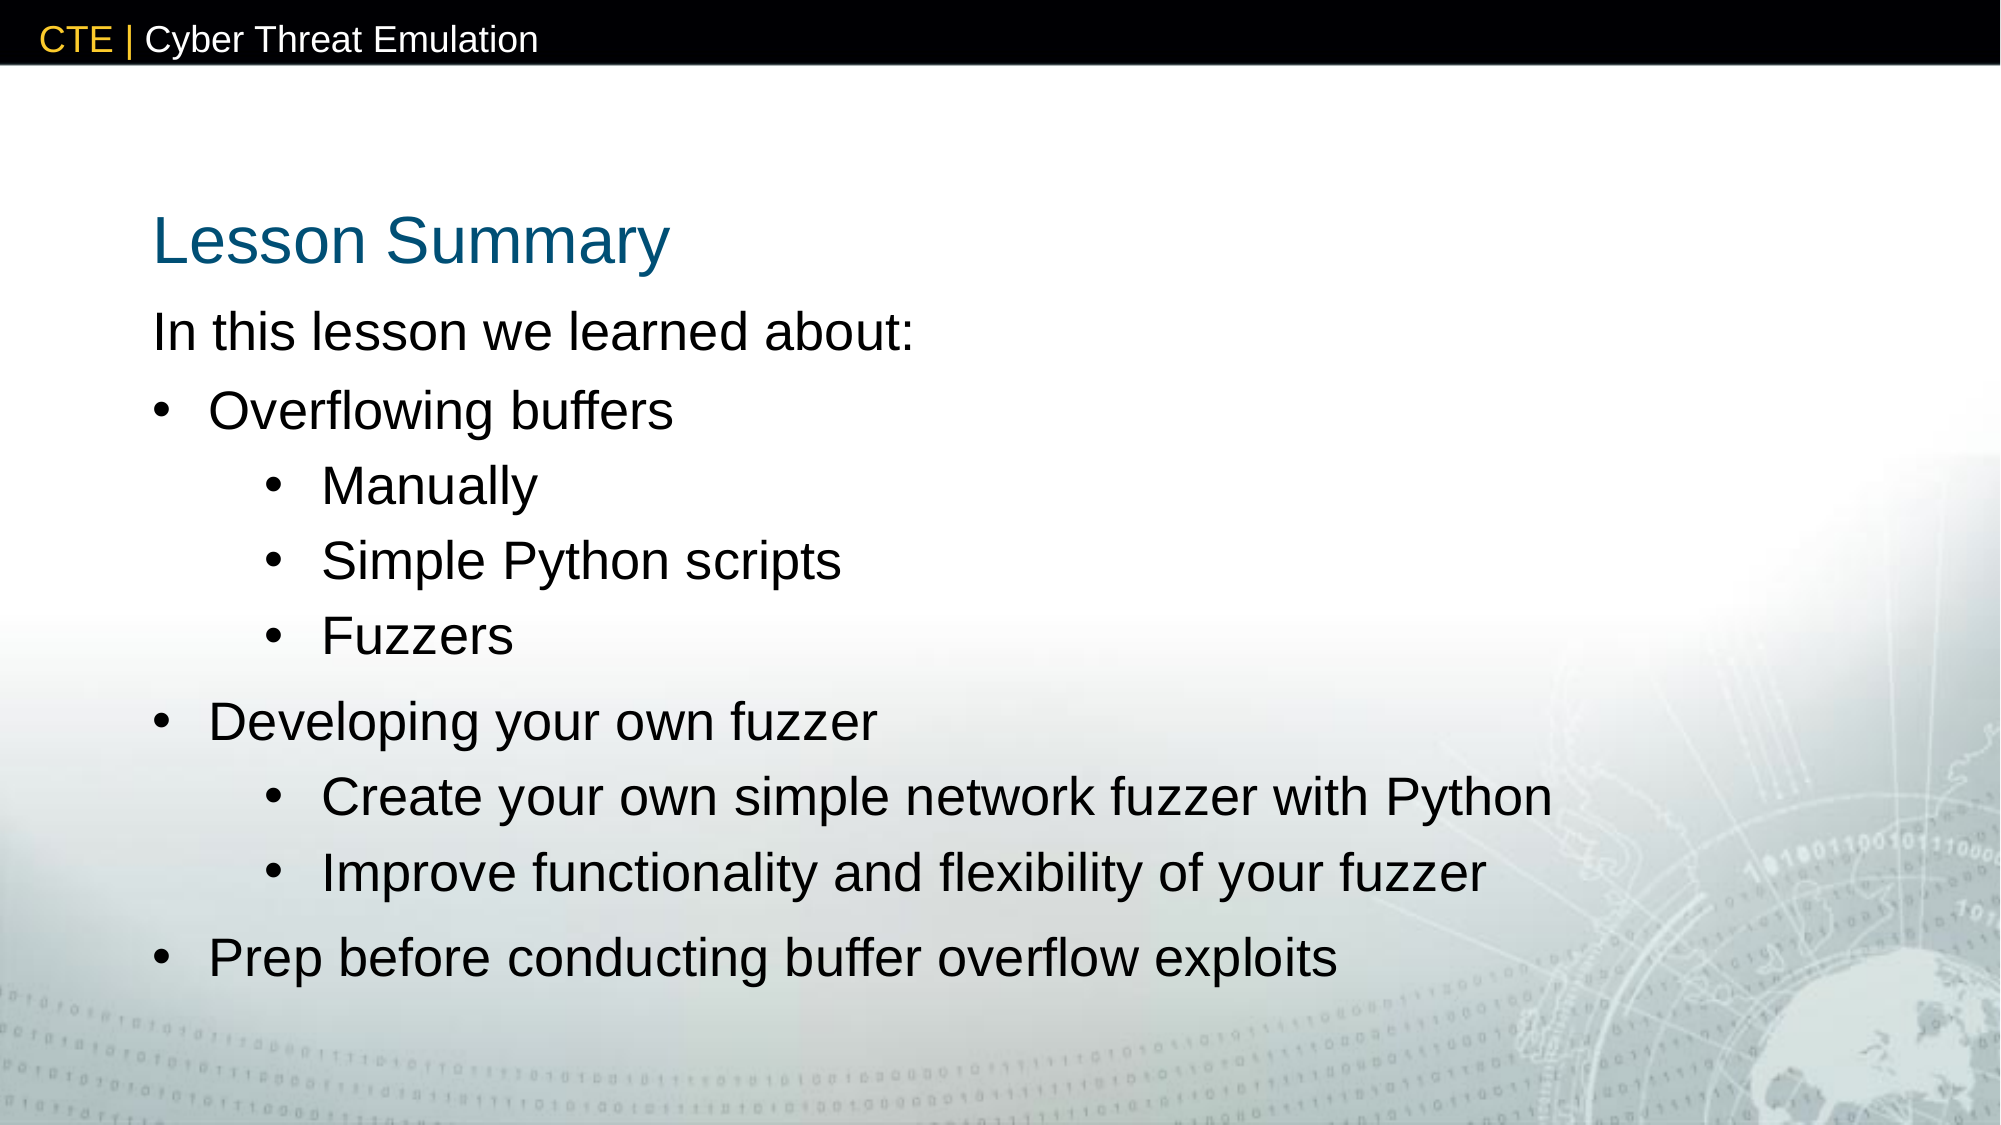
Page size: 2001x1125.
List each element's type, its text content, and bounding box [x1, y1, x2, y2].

picture [0, 0, 2001, 1125]
list In this lesson we learned about: Overflowing buffers Manually Simple Python scripts Fuzzers Developing your own fuzzer Create your own simple network fuzzer with Python Improve functionality and flexibility of your fuzzer Prep before conducting buffer overflow exploits [137, 295, 1863, 1055]
title Lesson Summary [137, 187, 1863, 295]
